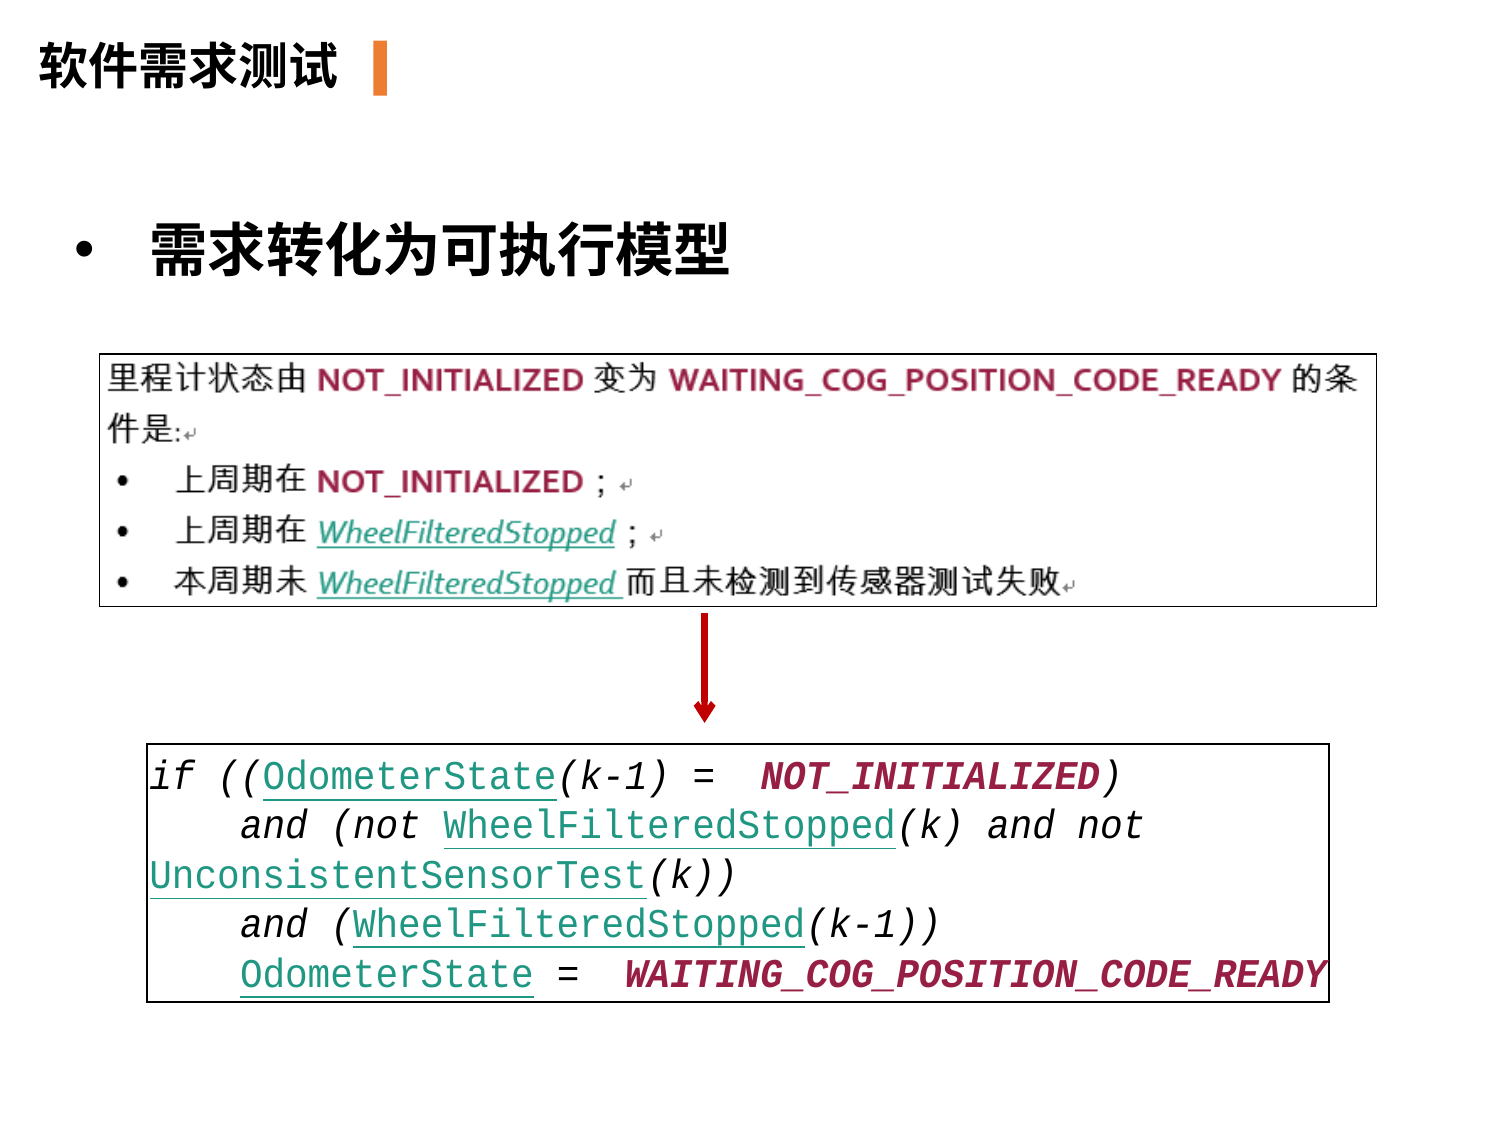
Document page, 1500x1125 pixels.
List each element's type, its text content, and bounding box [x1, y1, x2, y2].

text_box [372, 39, 388, 97]
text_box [147, 744, 1329, 1002]
text_box 软件需求测试 [23, 27, 368, 103]
picture [100, 354, 1376, 606]
text_box 需求转化为可执行模型 [59, 205, 748, 291]
